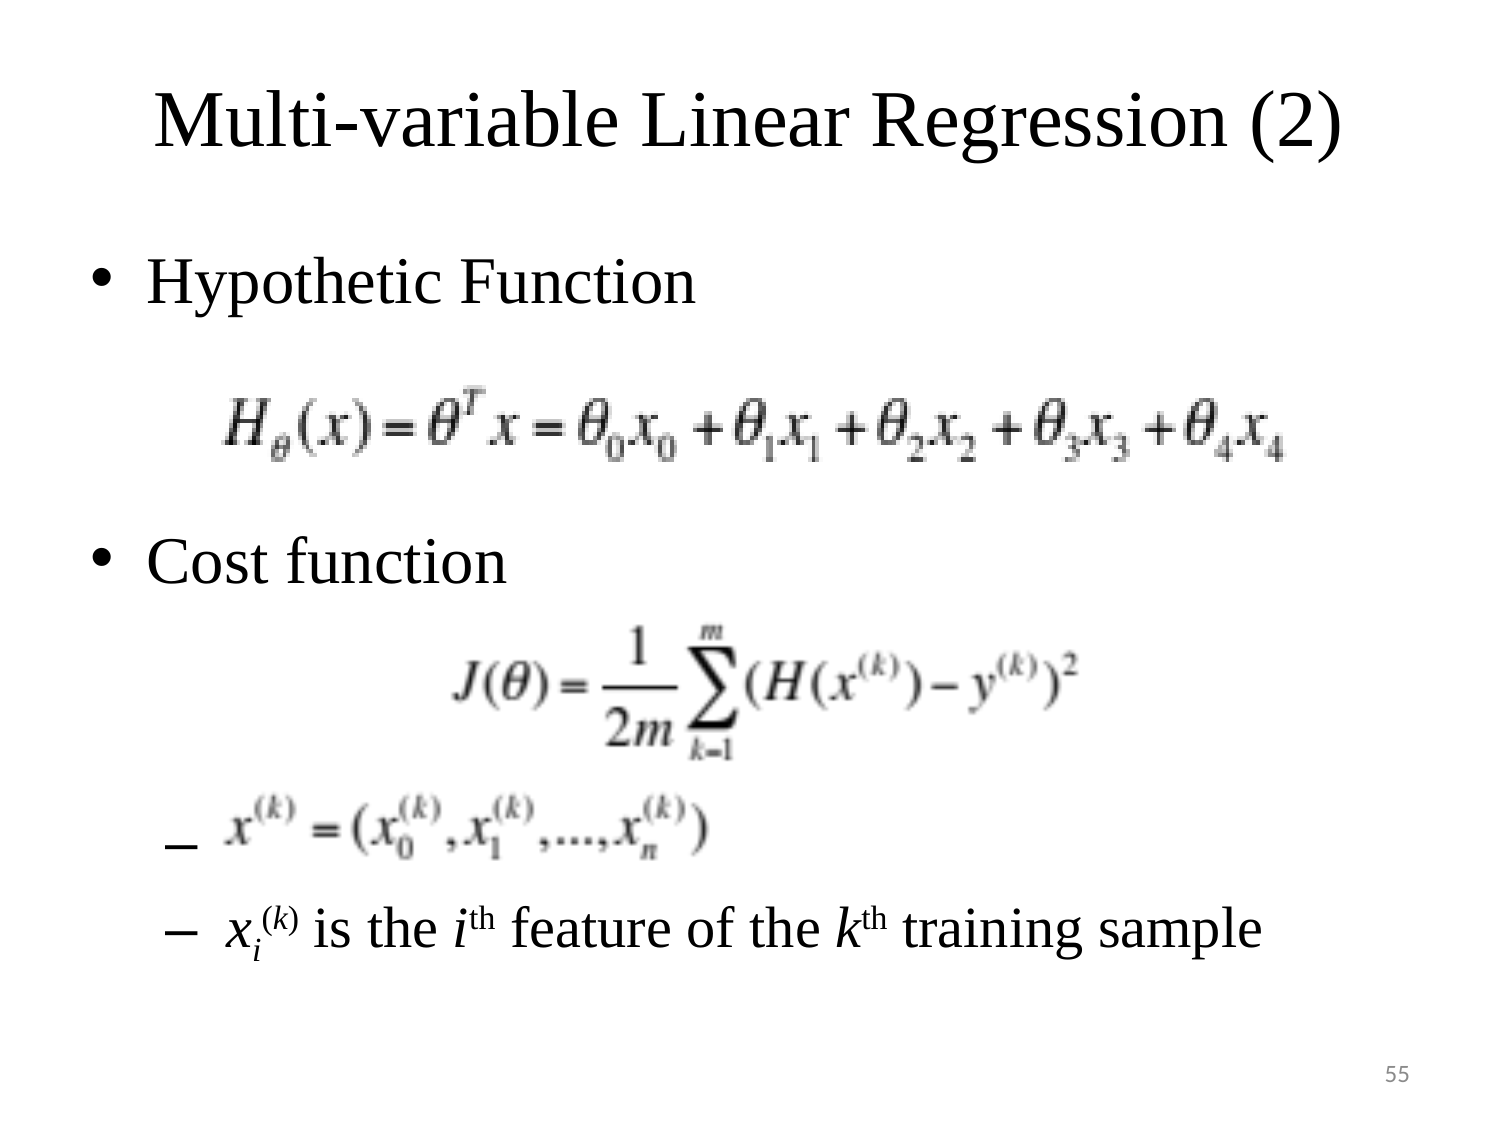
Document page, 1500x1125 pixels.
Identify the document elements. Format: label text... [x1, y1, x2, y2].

list Hypothetic Function Cost function xi(k) is the ith feature of the kth training sample [75, 229, 1425, 1005]
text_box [218, 782, 711, 869]
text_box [446, 602, 1087, 766]
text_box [214, 373, 1292, 471]
slide_number 55 [1074, 1042, 1425, 1103]
title Multi-variable Linear Regression (2) [75, 20, 1425, 208]
